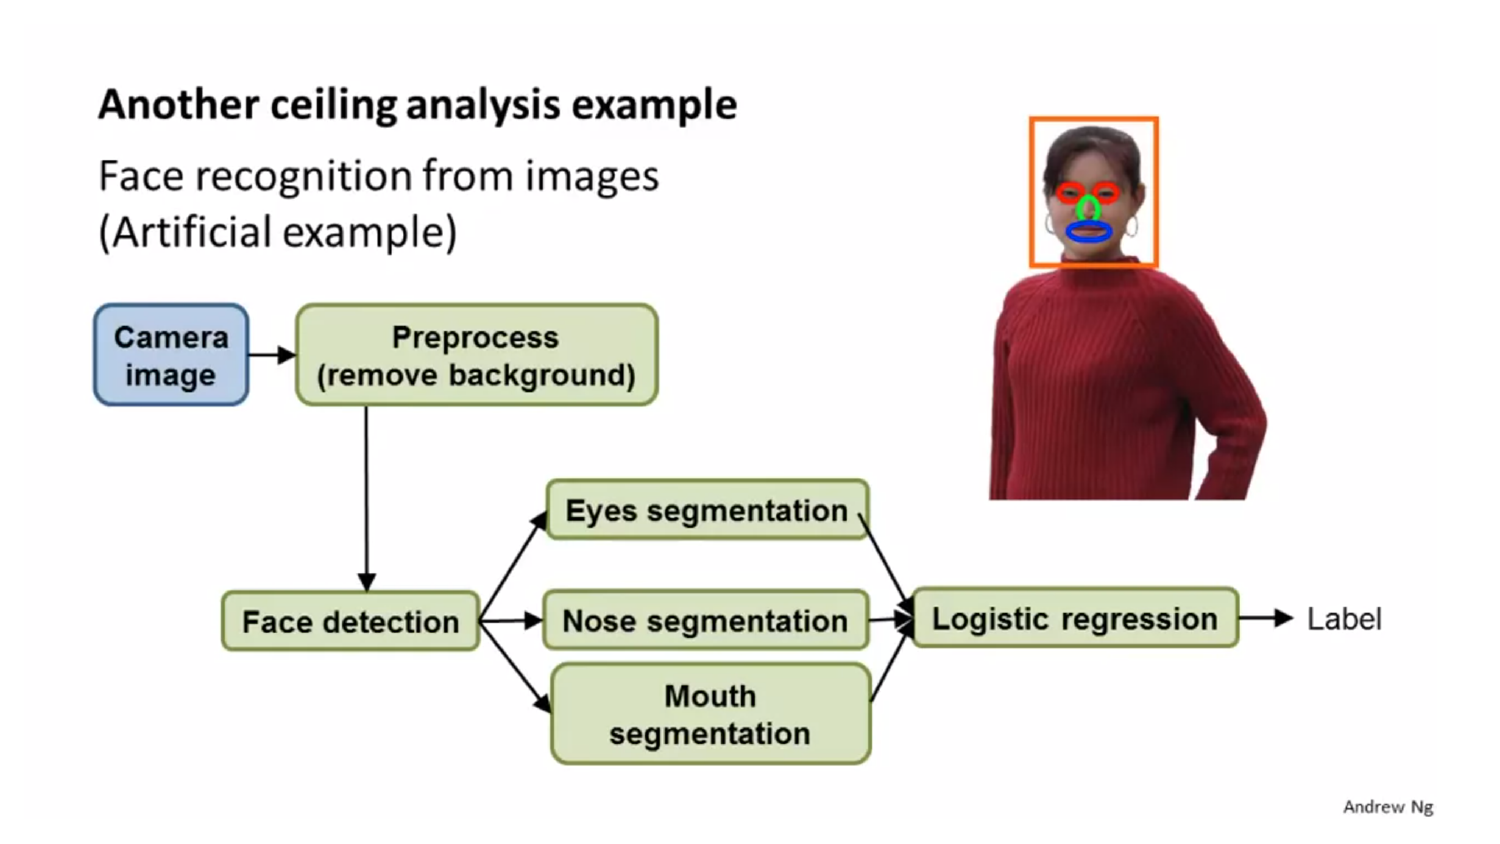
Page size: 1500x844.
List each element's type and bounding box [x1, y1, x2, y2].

picture [24, 24, 1437, 819]
